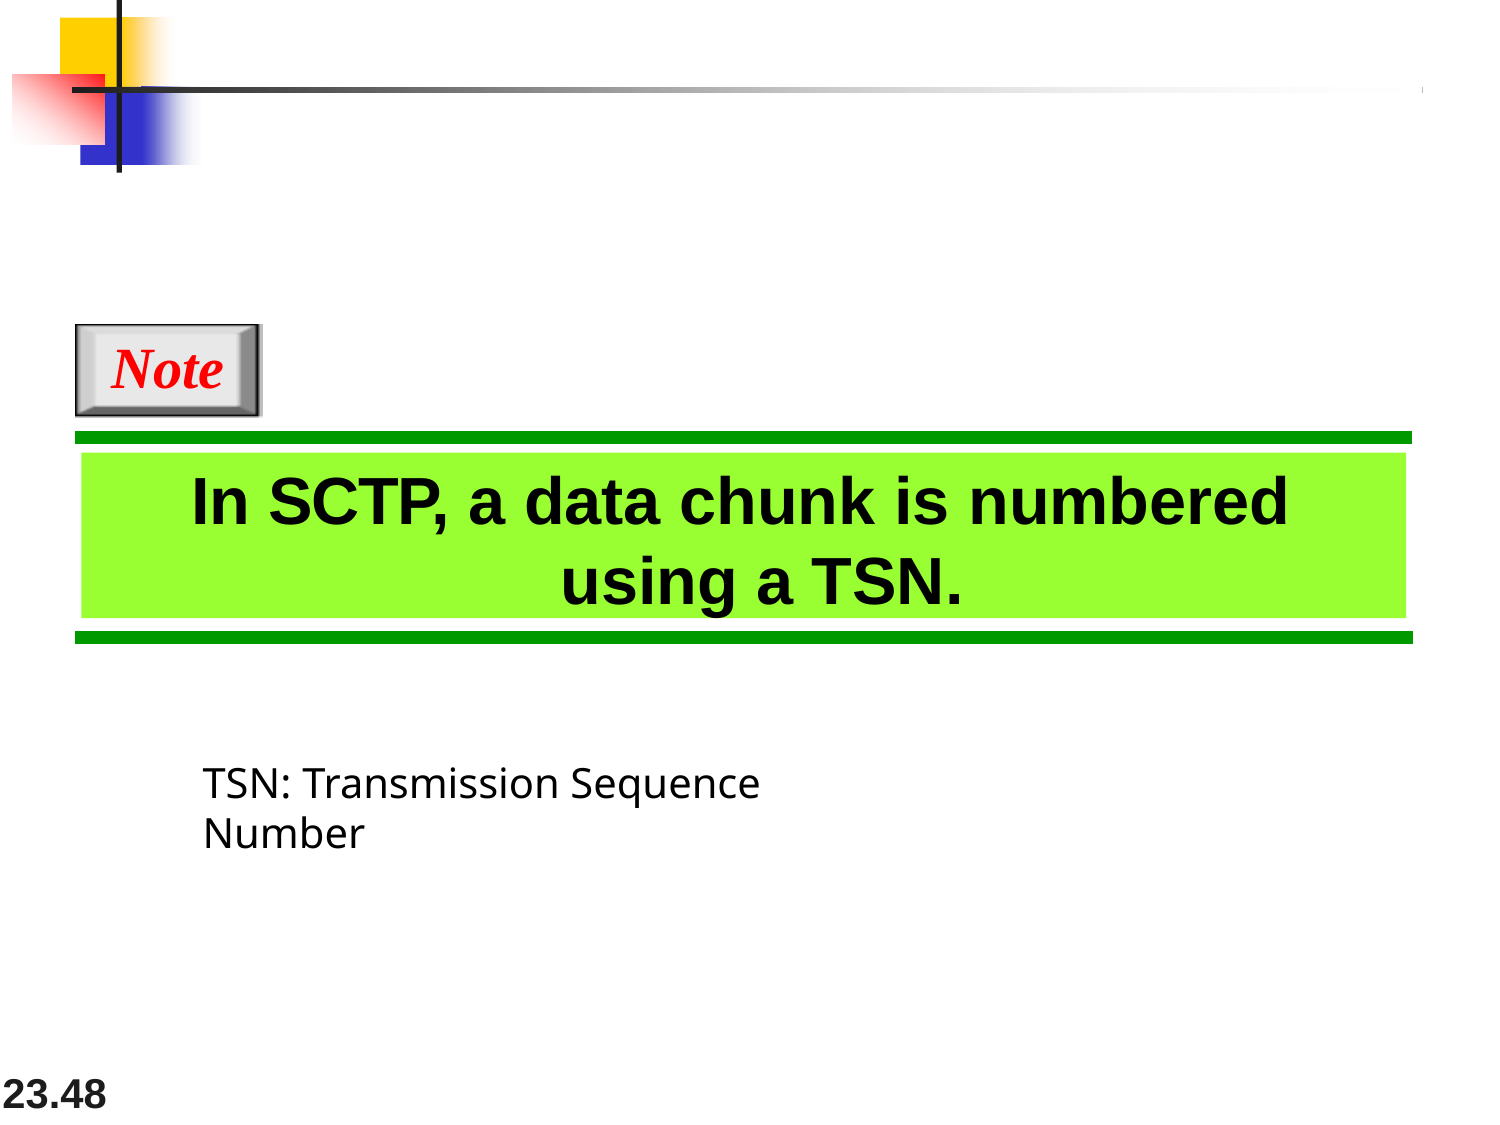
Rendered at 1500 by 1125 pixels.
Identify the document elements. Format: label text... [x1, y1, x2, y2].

text_box In SCTP, a data chunk is numbered using a TSN. [81, 452, 1407, 619]
slide_number 23.27 [0, 1068, 114, 1125]
title Note [109, 426, 228, 519]
text_box TSN: Transmission Sequence Number [200, 754, 916, 857]
picture [12, 17, 1423, 165]
picture [74, 324, 263, 419]
